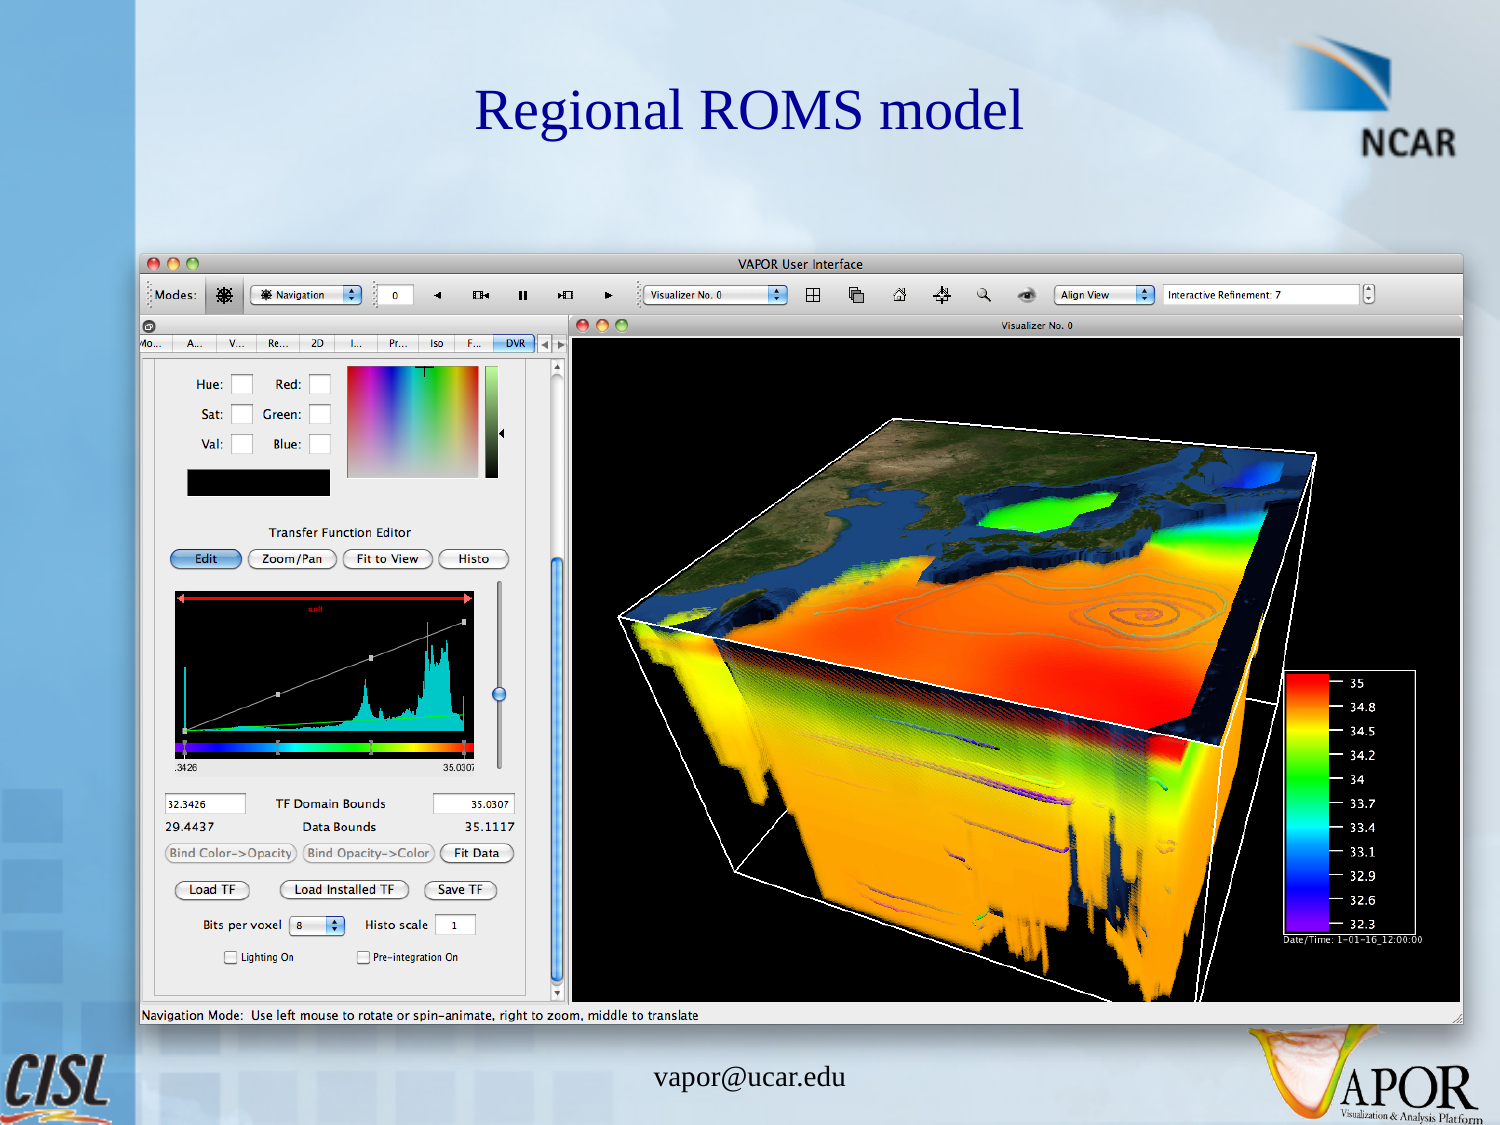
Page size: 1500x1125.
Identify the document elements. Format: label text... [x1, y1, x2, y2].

title Regional ROMS model [112, 12, 1388, 200]
footer vapor@ucar.edu [512, 1082, 988, 1101]
picture [0, 0, 1500, 1125]
